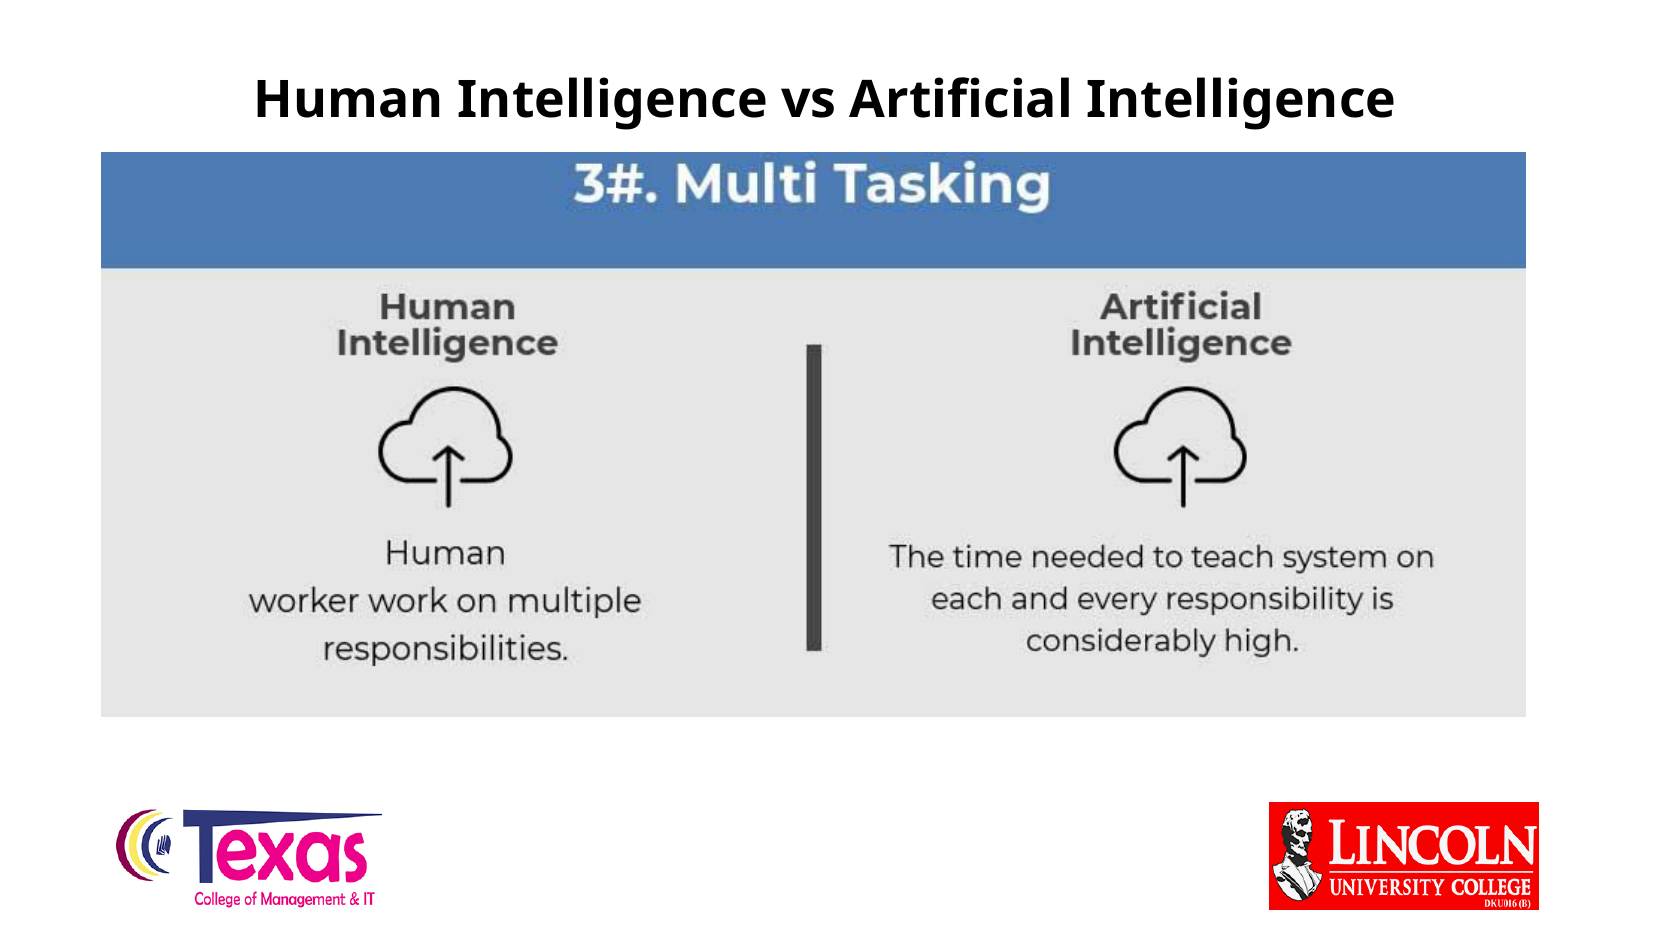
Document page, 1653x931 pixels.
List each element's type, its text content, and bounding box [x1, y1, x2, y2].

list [100, 152, 1526, 717]
title Human Intelligence vs Artificial Intelligence [113, 49, 1539, 153]
picture [113, 802, 383, 910]
picture [1269, 802, 1539, 910]
